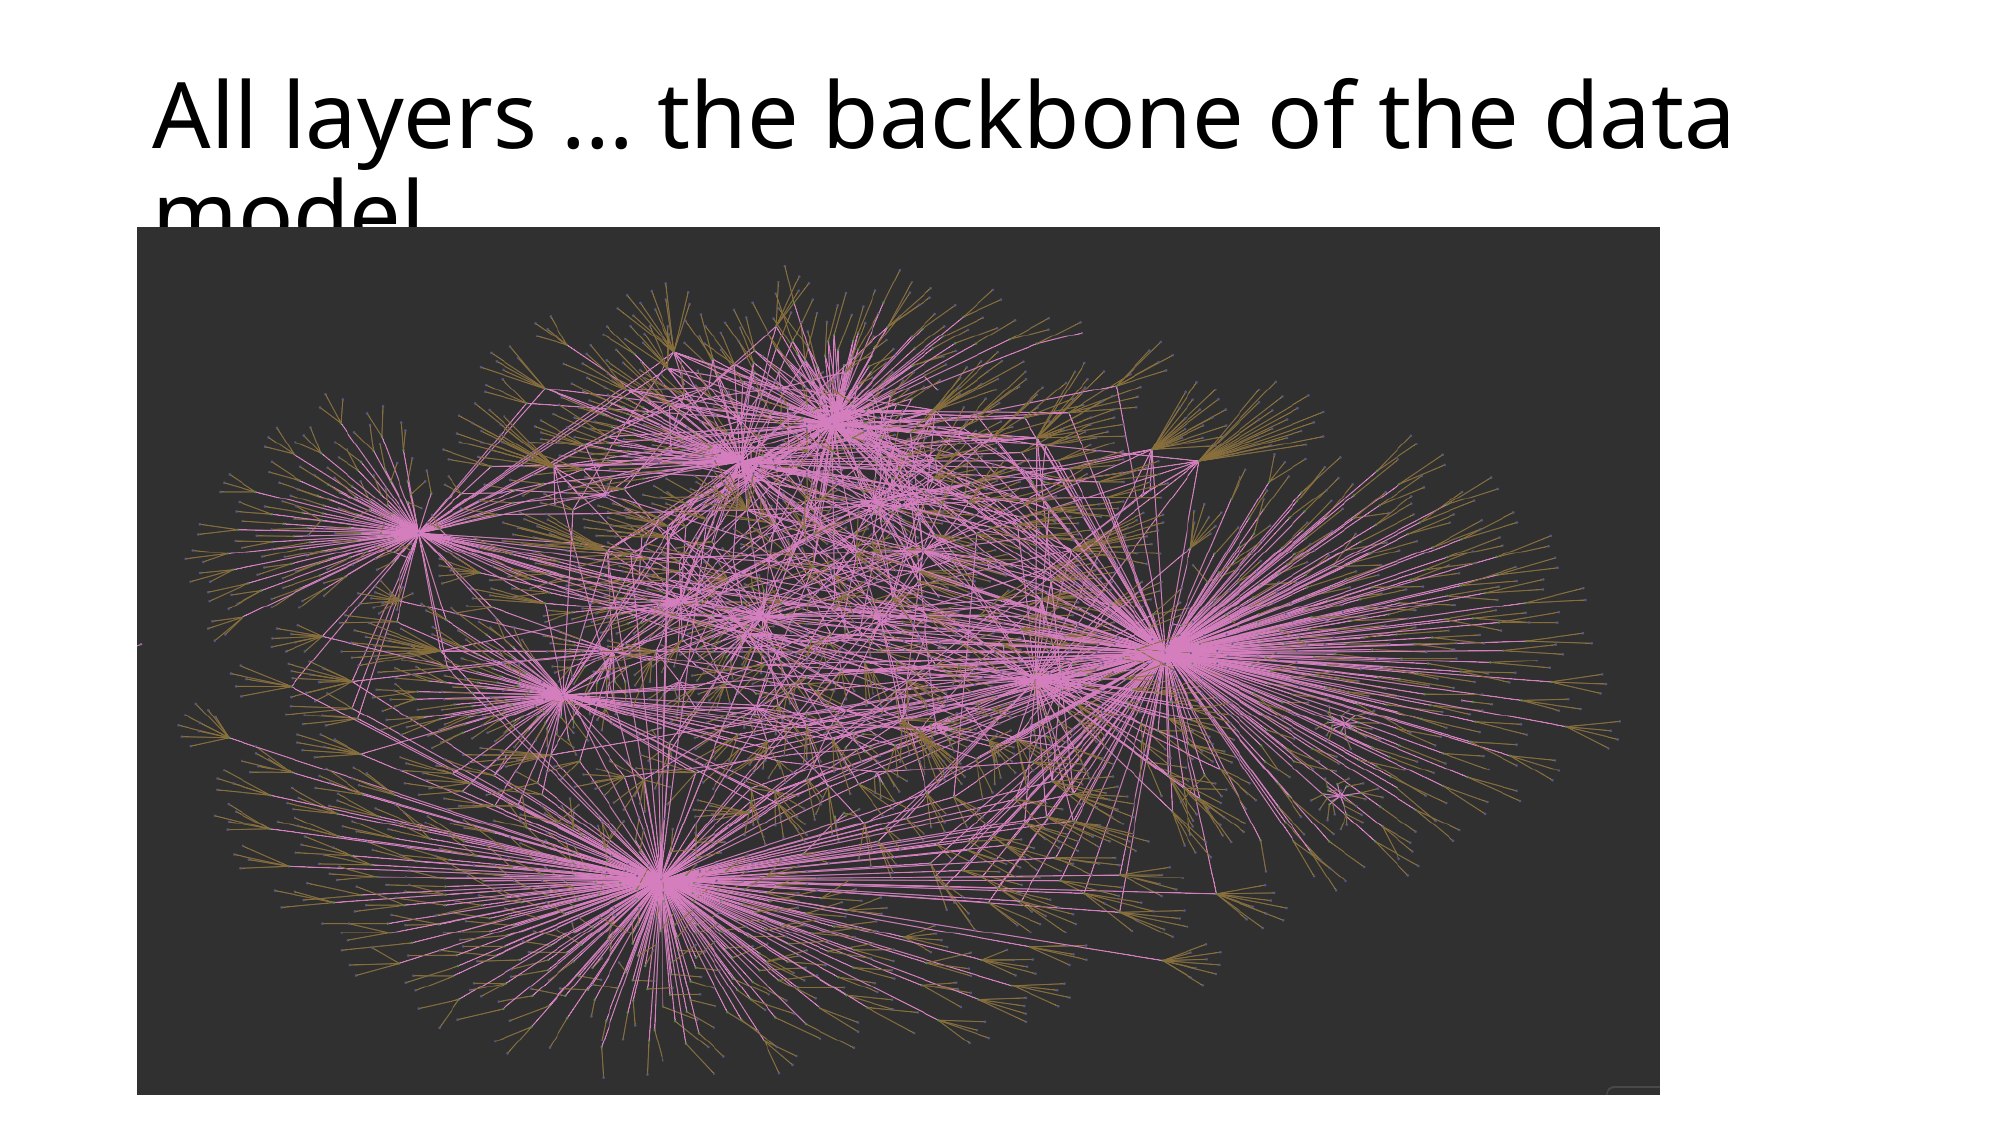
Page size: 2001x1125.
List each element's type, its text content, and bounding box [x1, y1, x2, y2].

picture [137, 227, 1660, 1095]
title All layers … the backbone of the data model [137, 59, 1863, 278]
